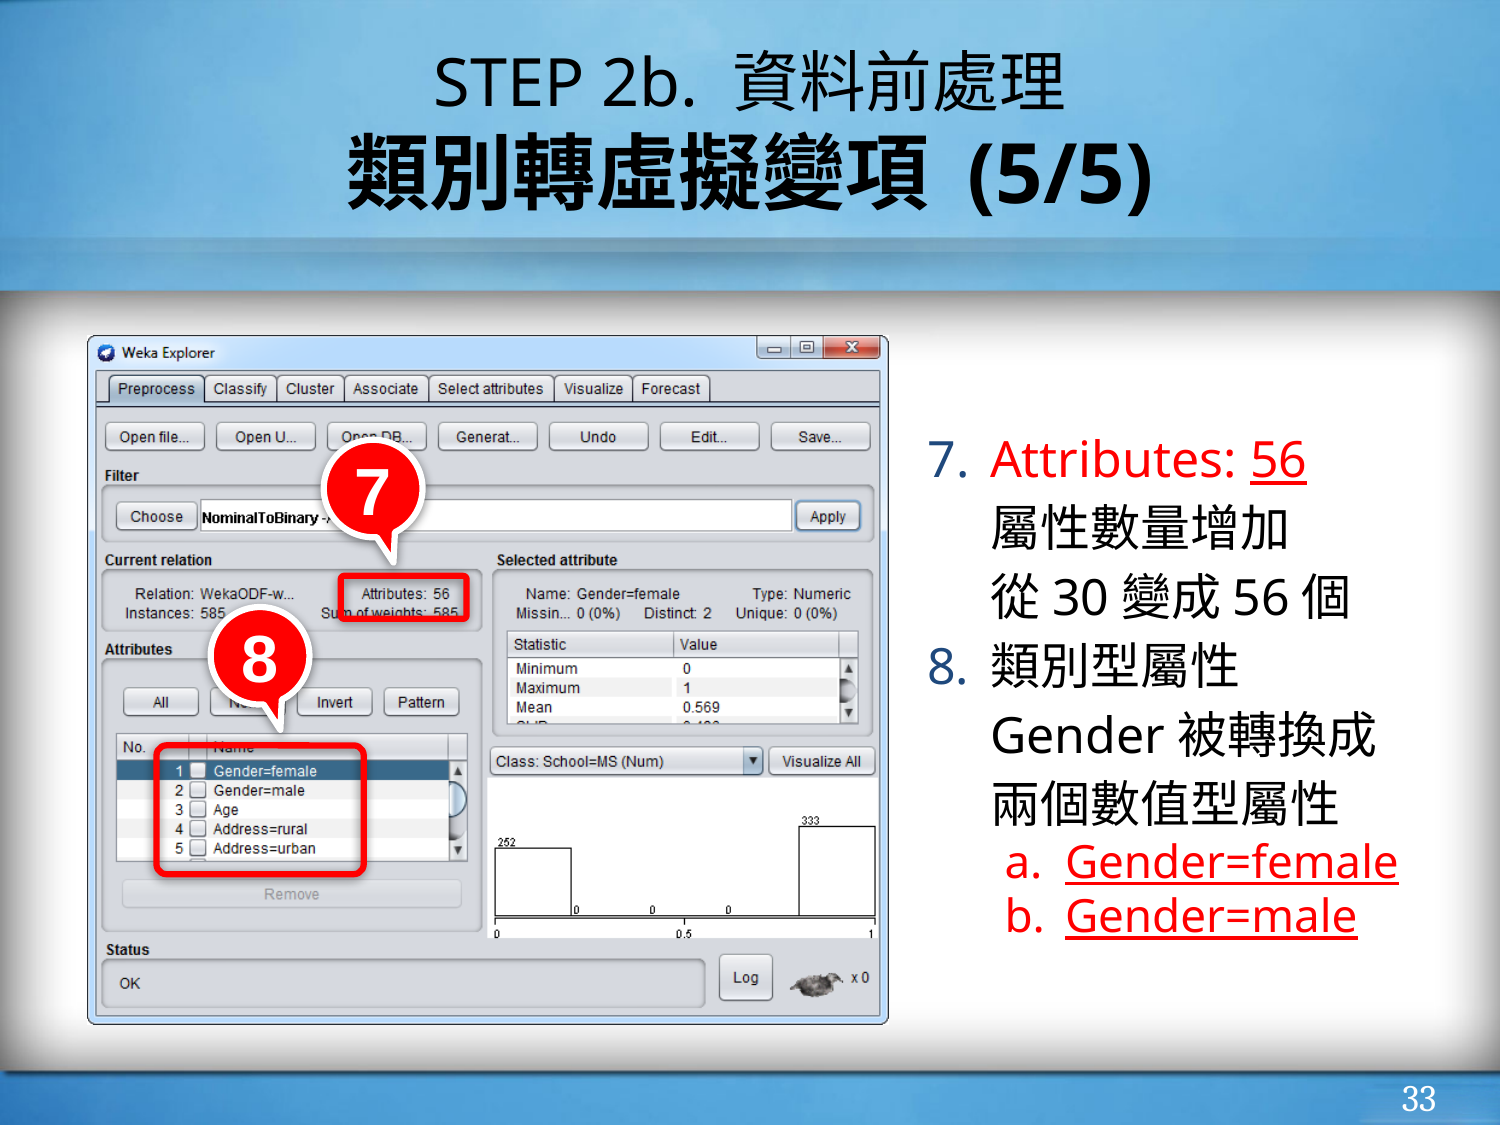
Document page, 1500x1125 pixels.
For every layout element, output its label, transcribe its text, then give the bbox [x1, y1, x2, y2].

list Attributes: 56 屬性數量增加 從30變成56個 類別型屬性Gender被轉換成兩個數值型屬性 Gender=female Gender=male [900, 293, 1432, 1067]
picture [0, 0, 1500, 1125]
title STEP 2b. 資料前處理 類別轉虛擬變項 (5/5) [78, 27, 1422, 232]
slide_number ‹#› [1350, 1074, 1488, 1118]
